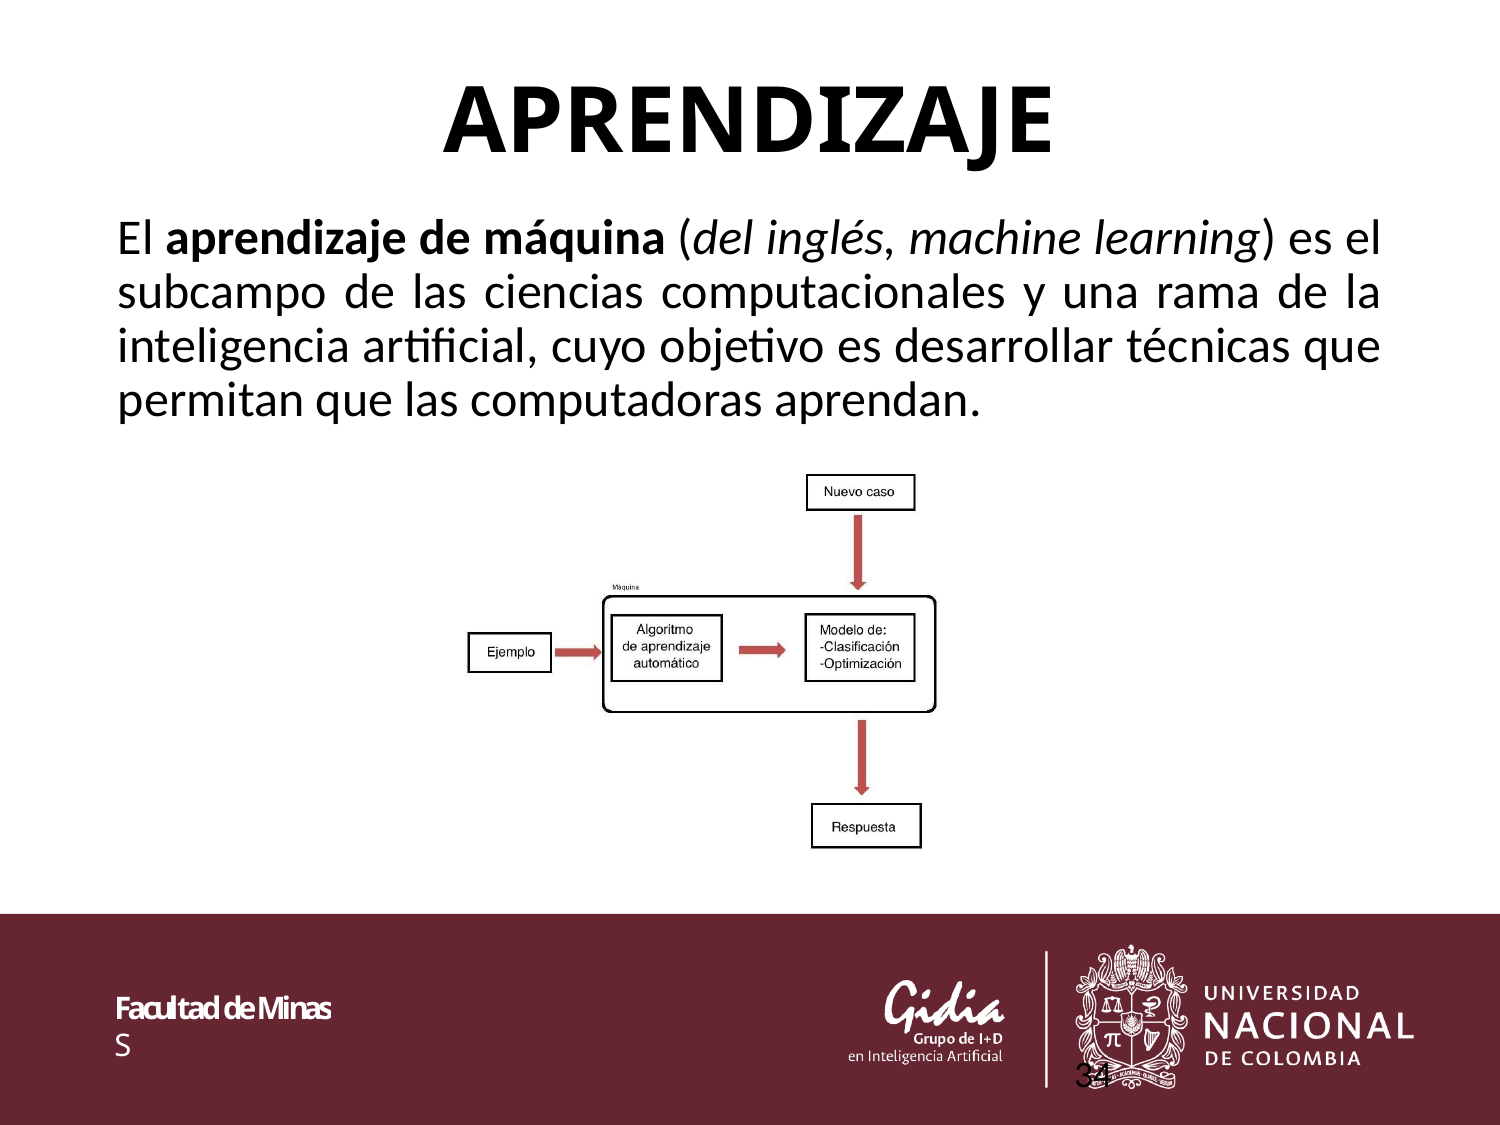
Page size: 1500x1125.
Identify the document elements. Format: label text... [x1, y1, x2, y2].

slide_number 34 [1059, 1042, 1397, 1103]
list El aprendizaje de máquina (del inglés, machine learning) es el subcampo de las ciencias computacionales y una rama de la inteligencia artificial, cuyo objetivo es desarrollar técnicas que permitan que las computadoras aprendan. [103, 224, 1397, 852]
text_box APRENDIZAJE [103, 66, 1397, 224]
picture [451, 469, 967, 852]
picture [773, 933, 1493, 1105]
